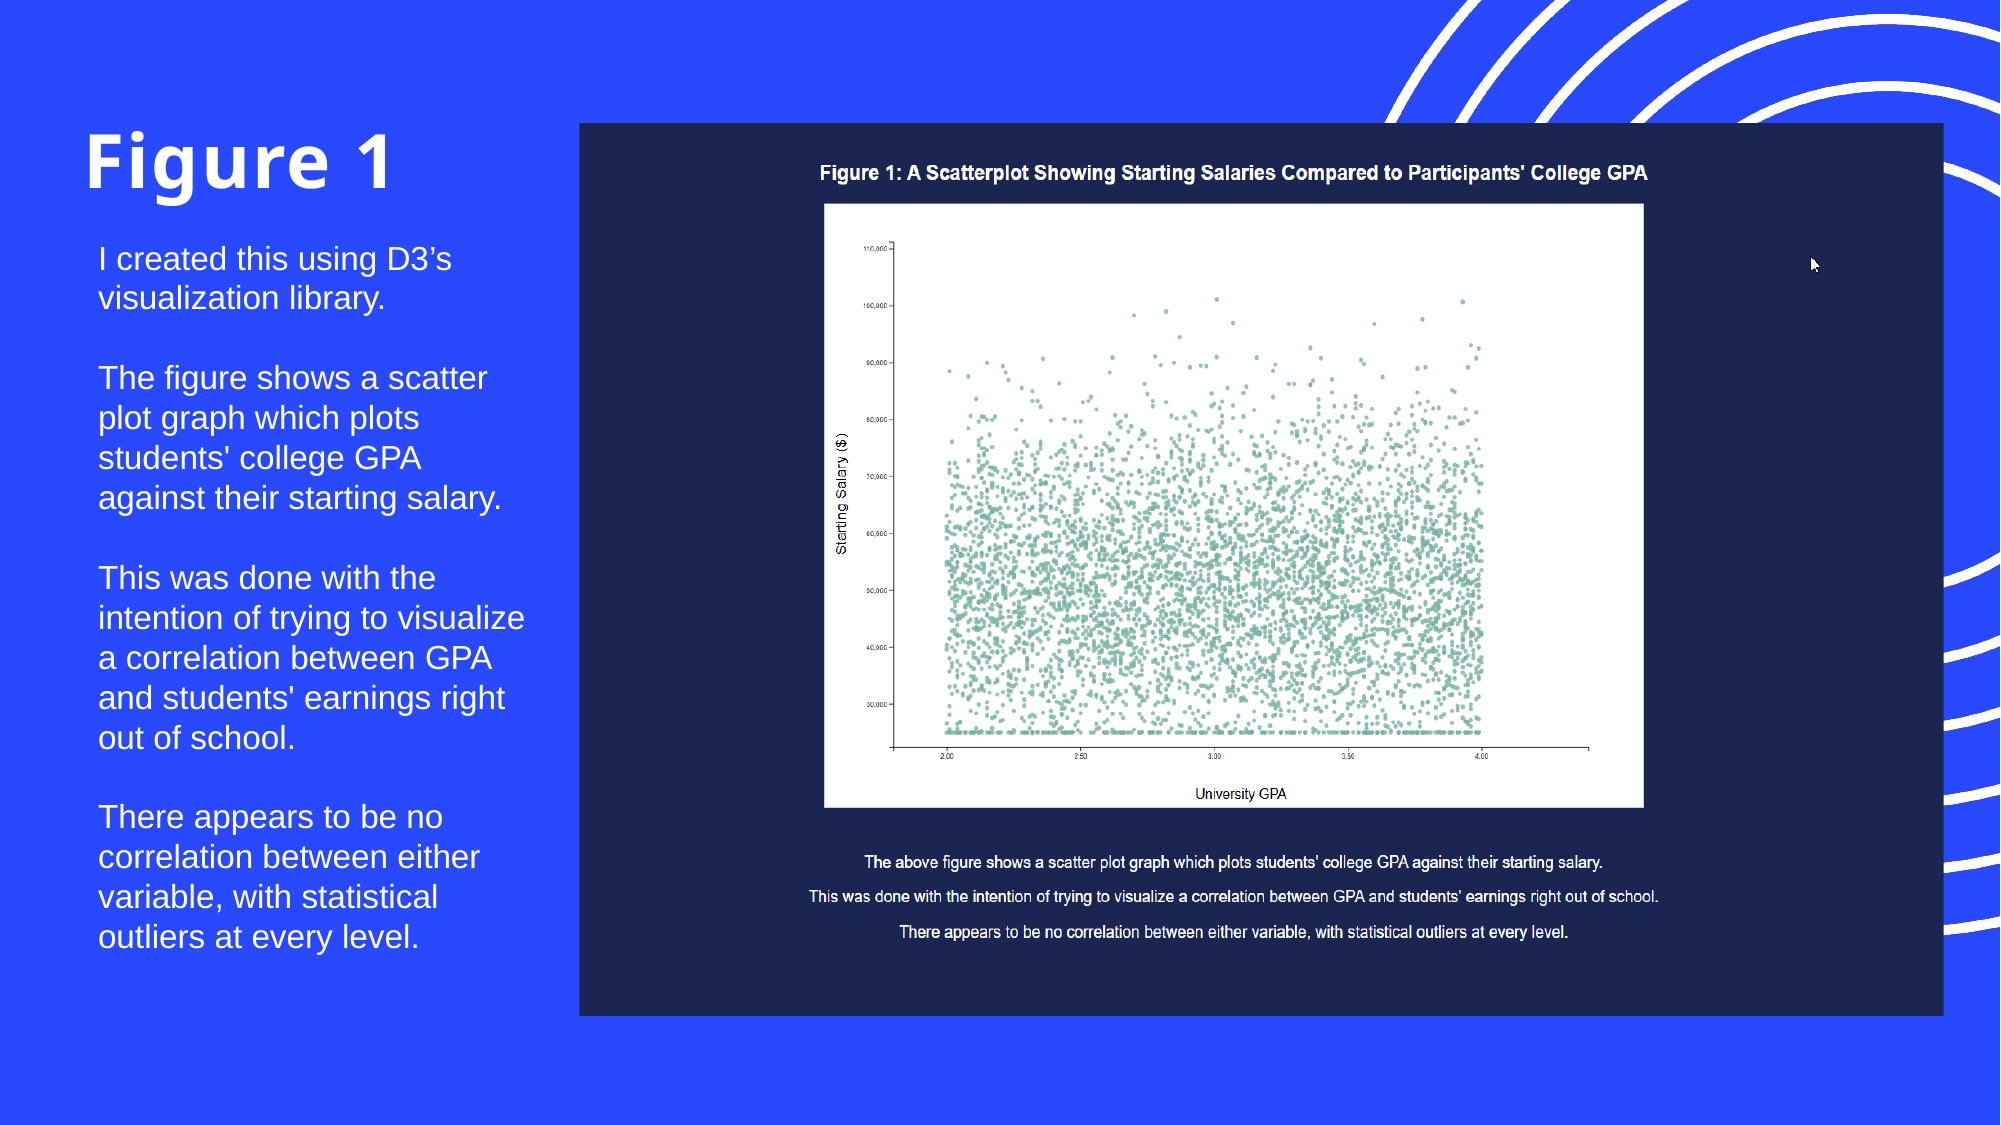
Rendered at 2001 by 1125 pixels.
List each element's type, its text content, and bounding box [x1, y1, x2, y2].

title Figure 1 [83, 123, 488, 229]
text_box I created this using D3’s visualization library. The figure shows a scatter plot graph which plots students' college GPA against their starting salary. This was done with the intention of trying to visualize a correlation between GPA and students' earnings right out of school. There appears to be no correlation between either variable, with statistical outliers at every level. [83, 229, 547, 963]
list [579, 123, 1944, 1016]
picture [1325, 0, 2000, 938]
